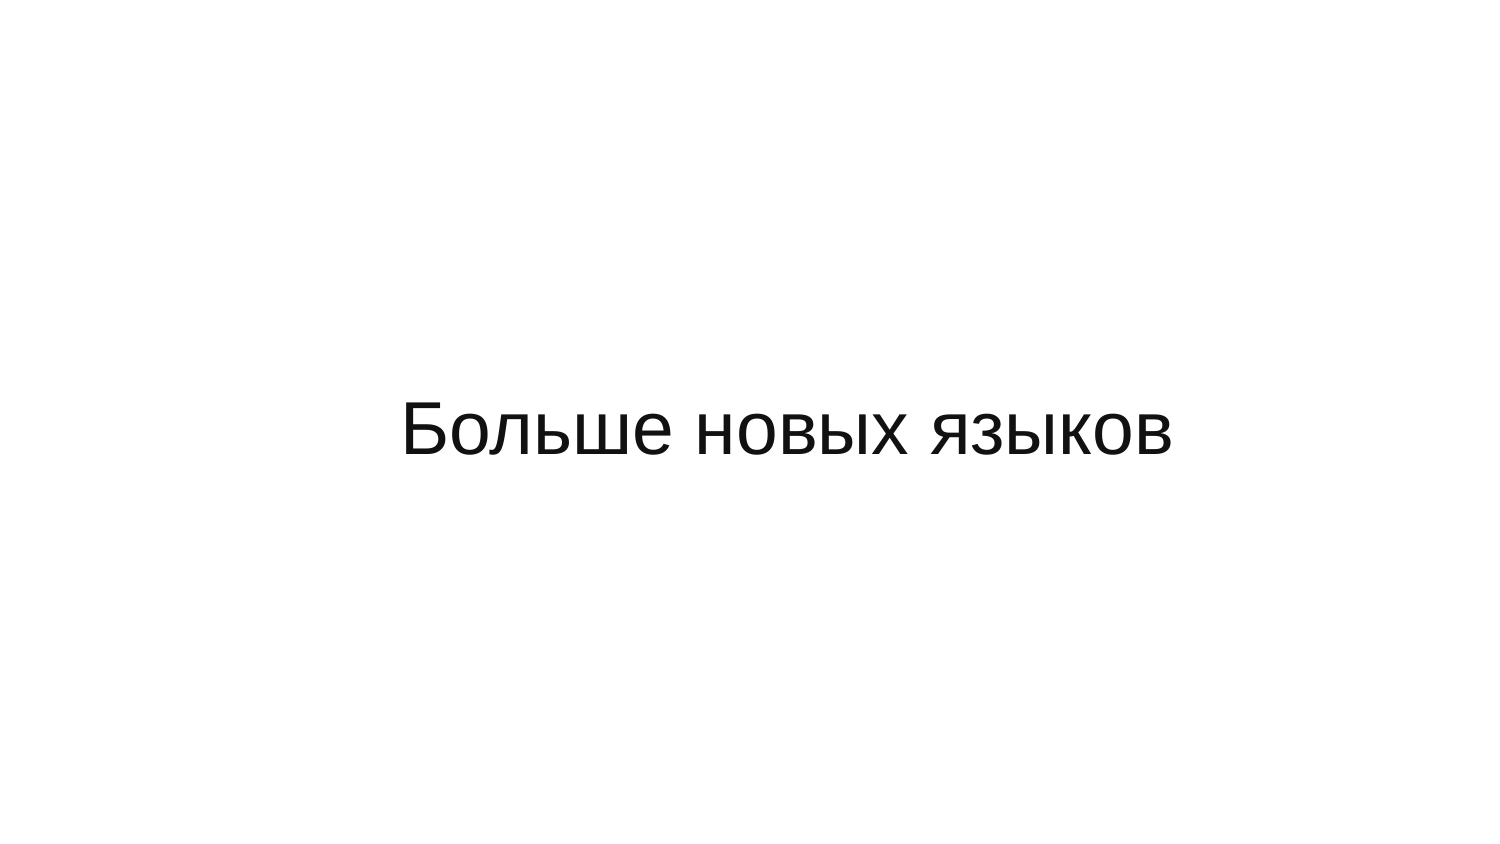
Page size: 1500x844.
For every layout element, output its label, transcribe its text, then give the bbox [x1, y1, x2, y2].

list Больше новых языков [51, 86, 1449, 750]
